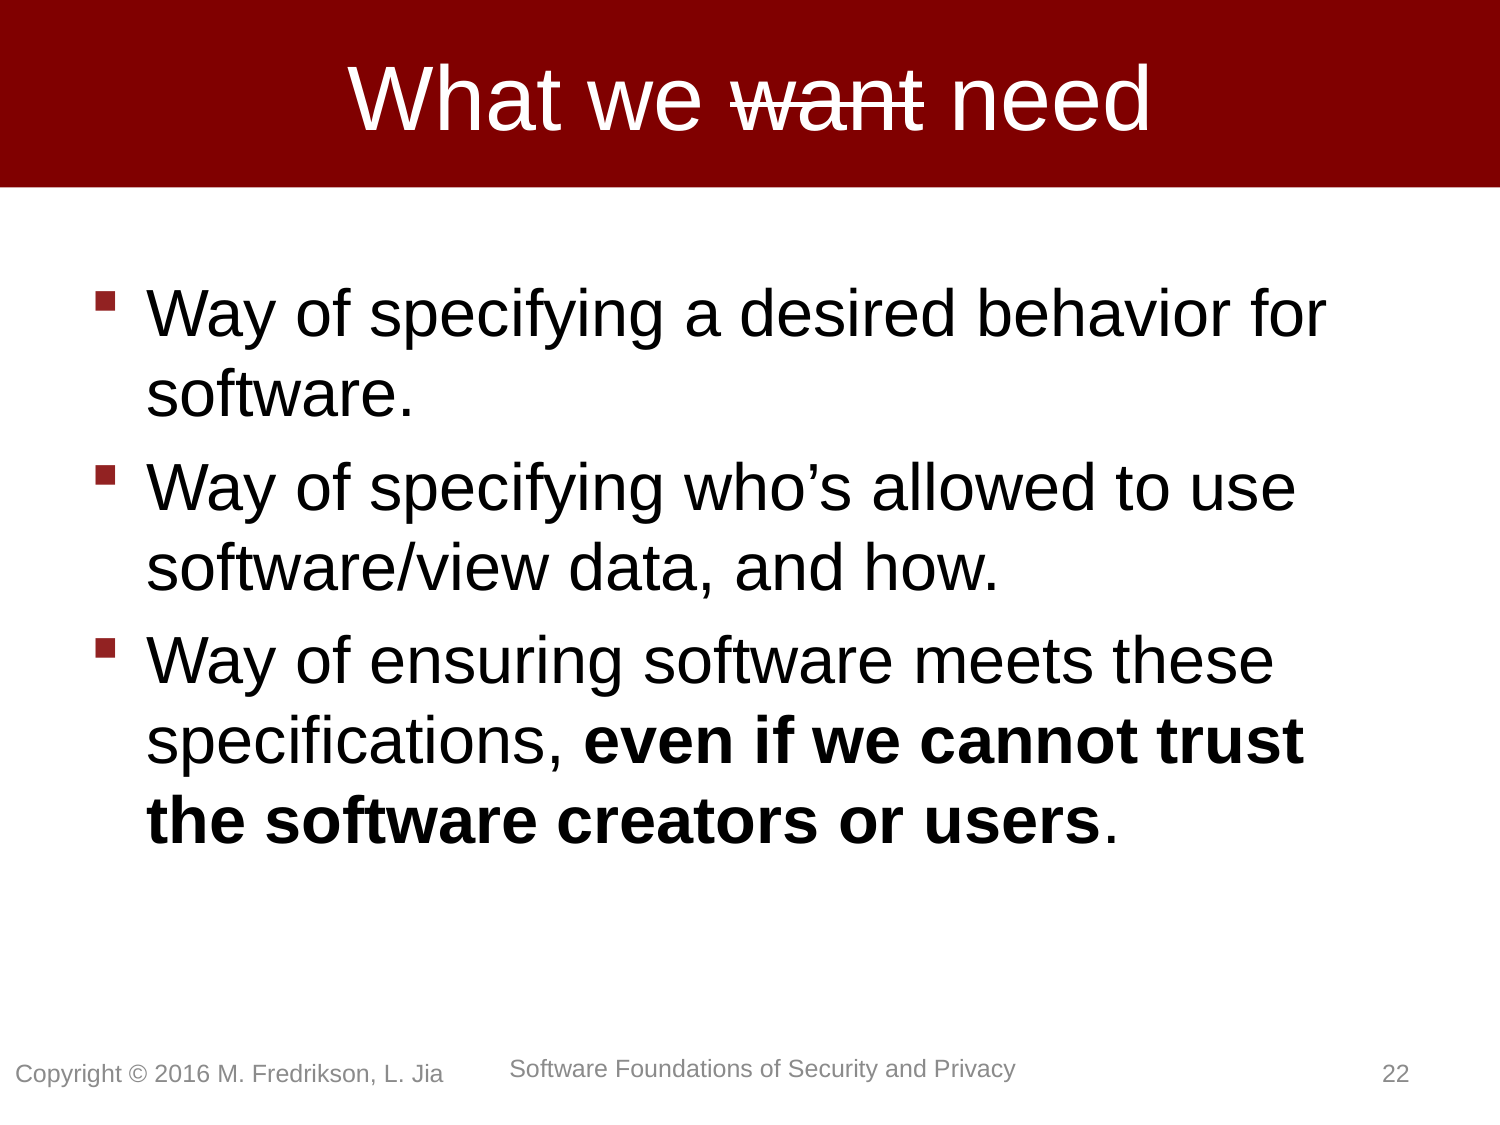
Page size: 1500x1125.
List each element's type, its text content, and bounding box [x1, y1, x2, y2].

slide_number 21 [1074, 1042, 1425, 1103]
footer Copyright © 2016 M. Fredrikson, L. Jia [0, 1042, 475, 1103]
title What we want need [0, 0, 1500, 188]
list Way of specifying a desired behavior for software. Way of specifying who’s allowed to use software/view data, and how. Way of ensuring software meets these specifications, even if we cannot trust the software creators or users. [75, 262, 1425, 1005]
